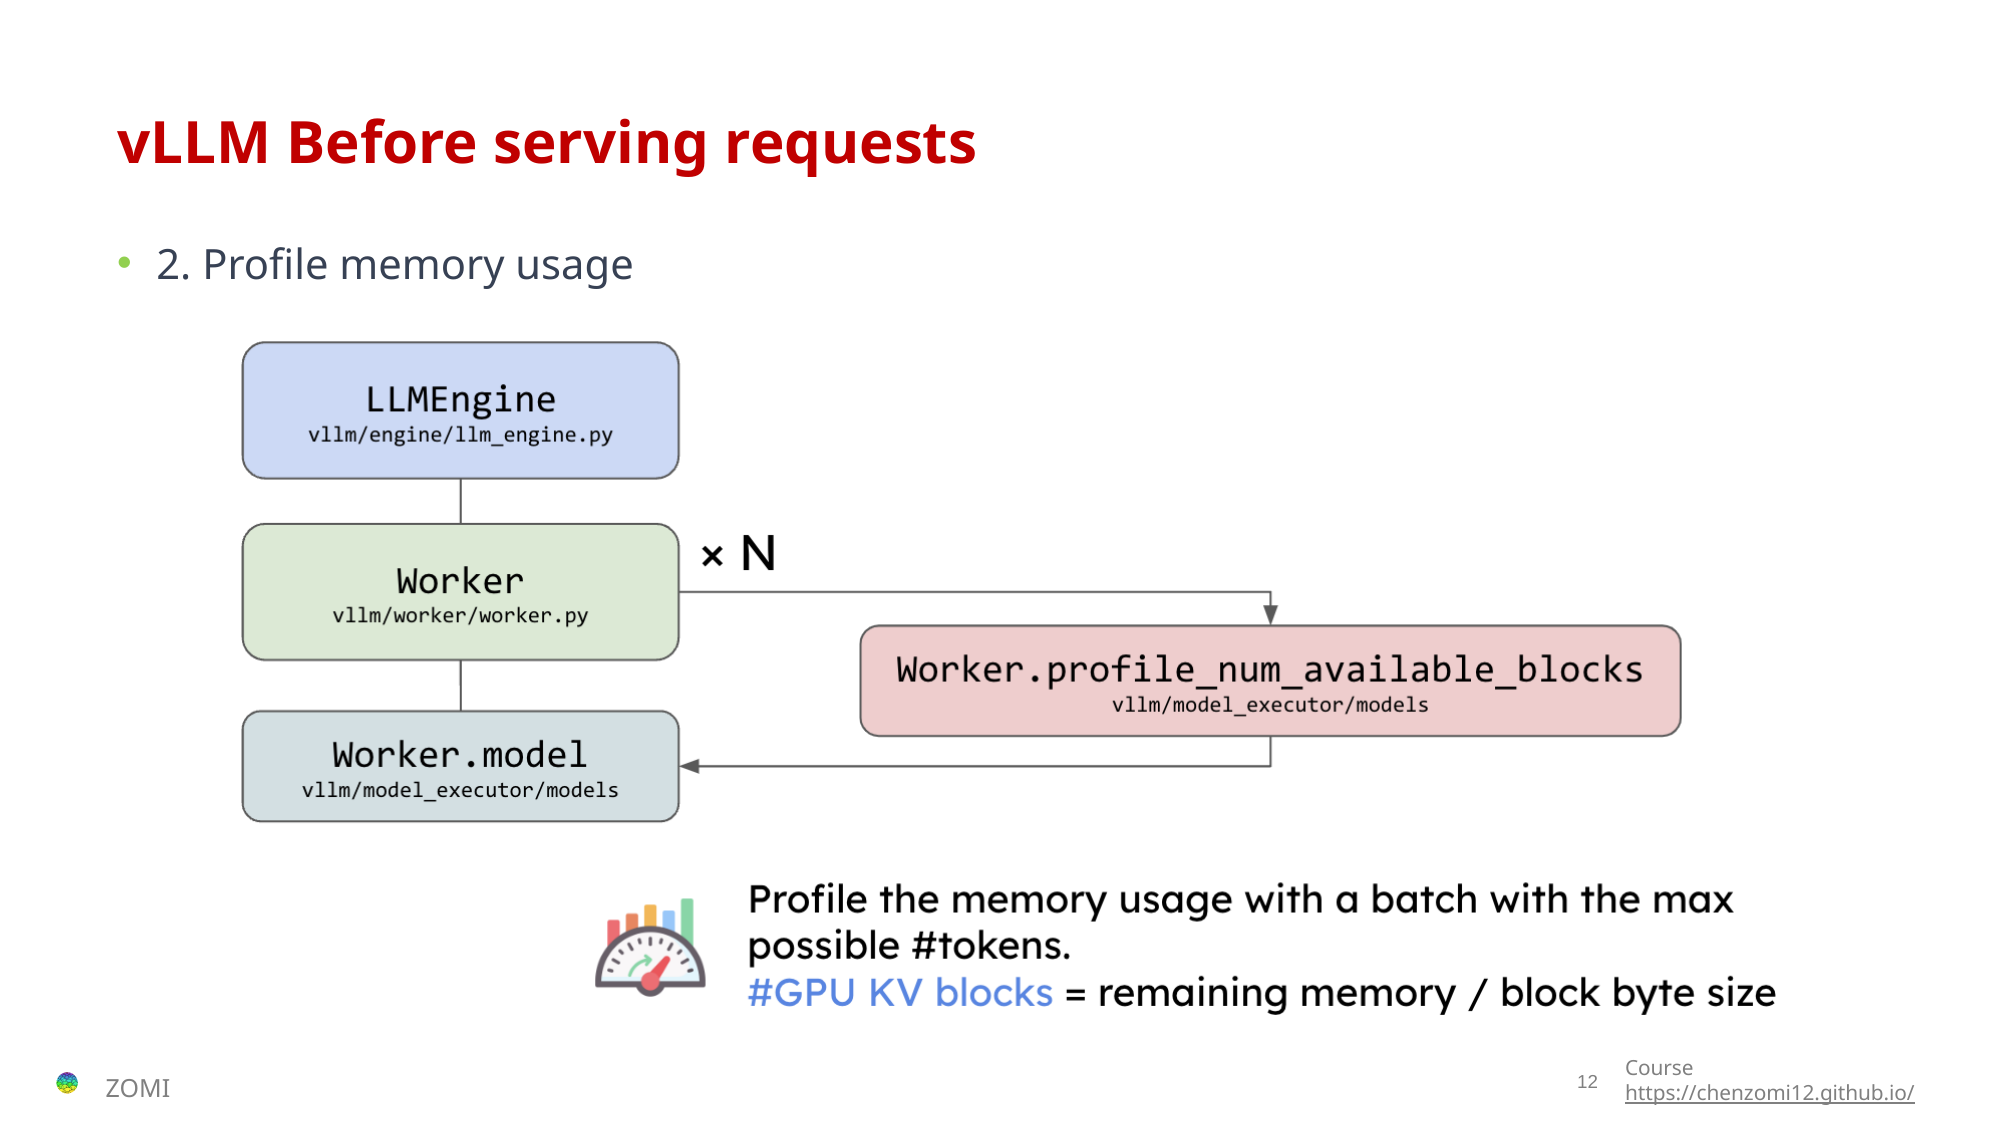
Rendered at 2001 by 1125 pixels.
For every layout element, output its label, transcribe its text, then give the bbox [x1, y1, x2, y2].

title vLLM Before serving requests [102, 91, 1901, 189]
picture [57, 1073, 77, 1093]
picture [209, 306, 1794, 1030]
list 2. Profile memory usage [102, 205, 1901, 1043]
